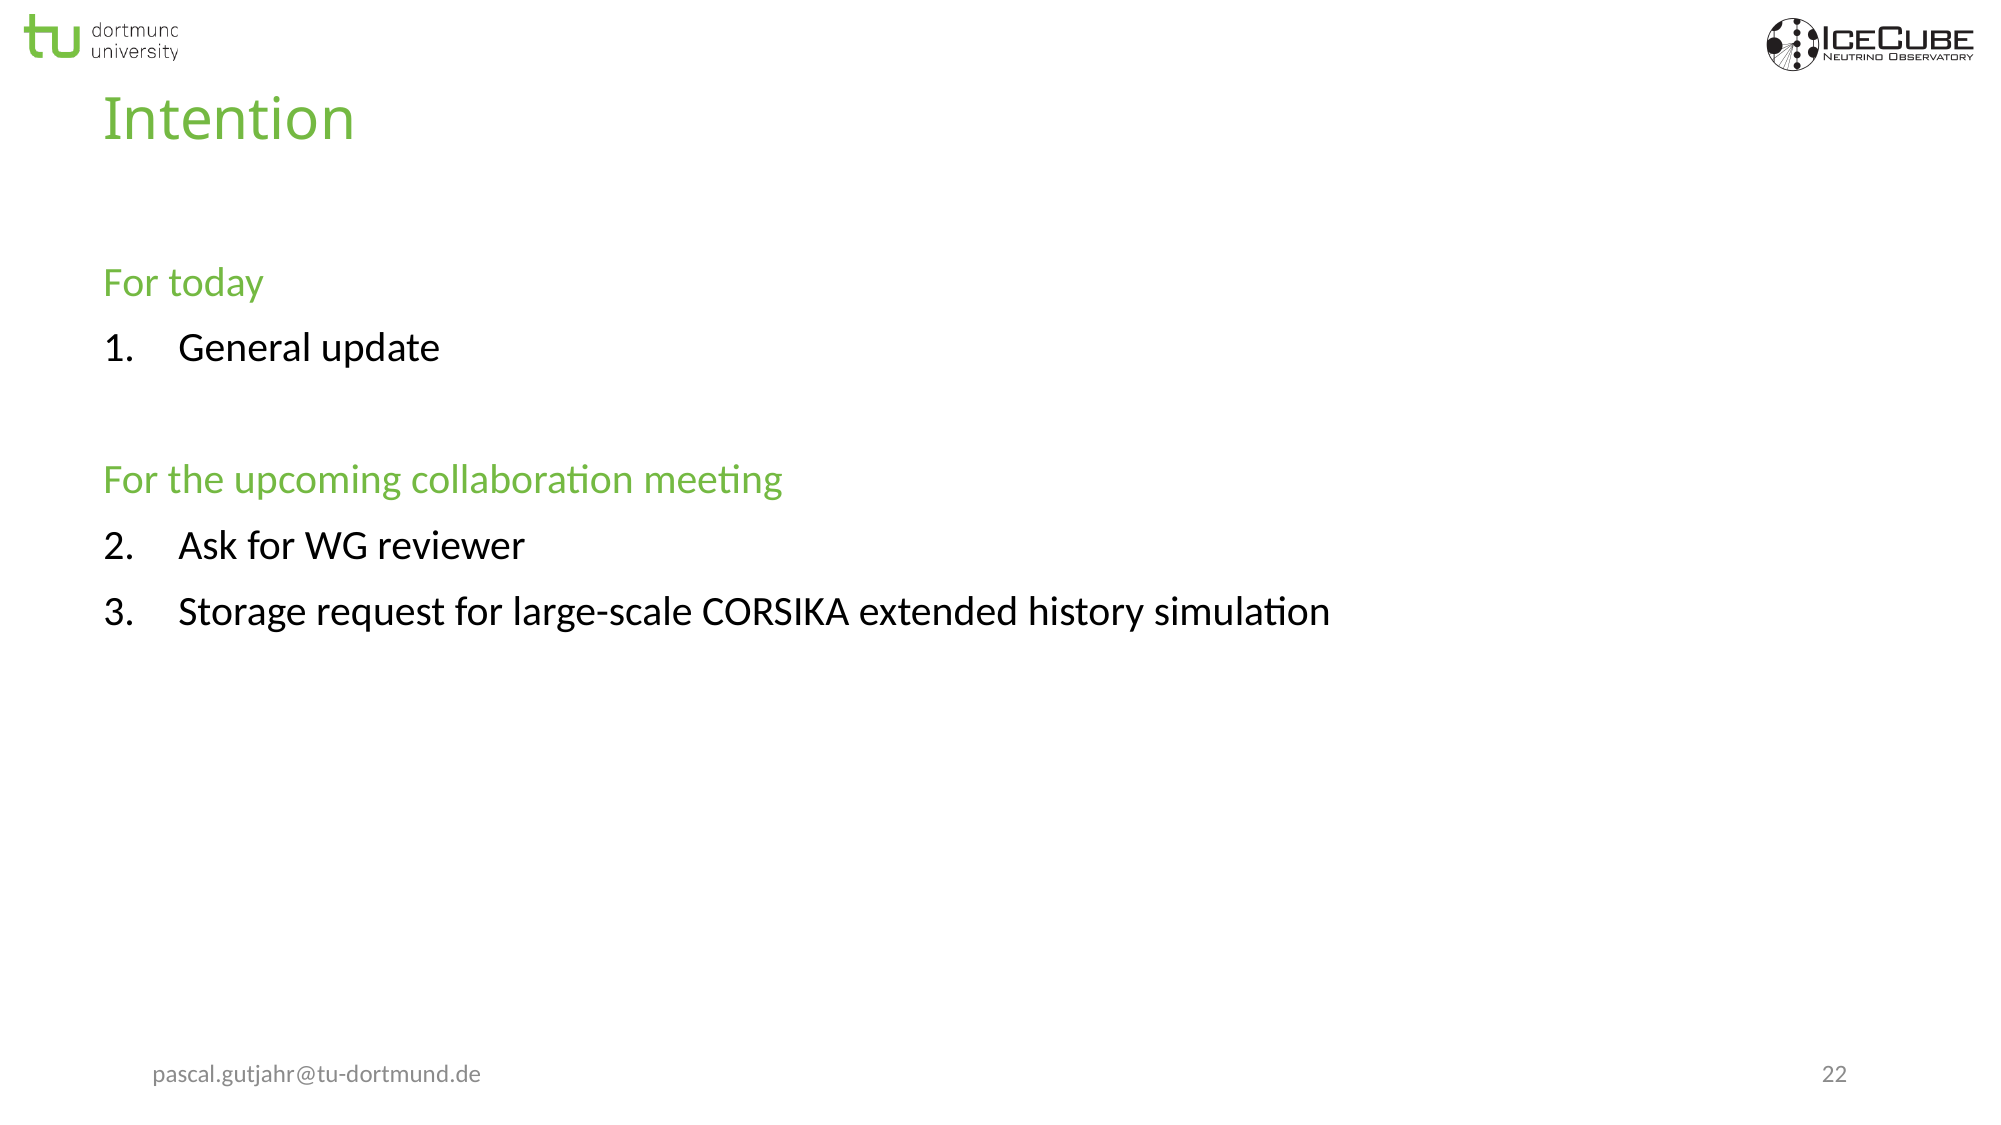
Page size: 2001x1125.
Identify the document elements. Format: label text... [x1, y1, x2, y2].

list For today General update For the upcoming collaboration meeting Ask for WG reviewer Storage request for large-scale CORSIKA extended history simulation [88, 181, 1977, 1014]
title Intention [88, 59, 1977, 181]
slide_number 22 [1412, 1042, 1863, 1103]
slide_number pascal.gutjahr@tu-dortmund.de [137, 1042, 588, 1103]
